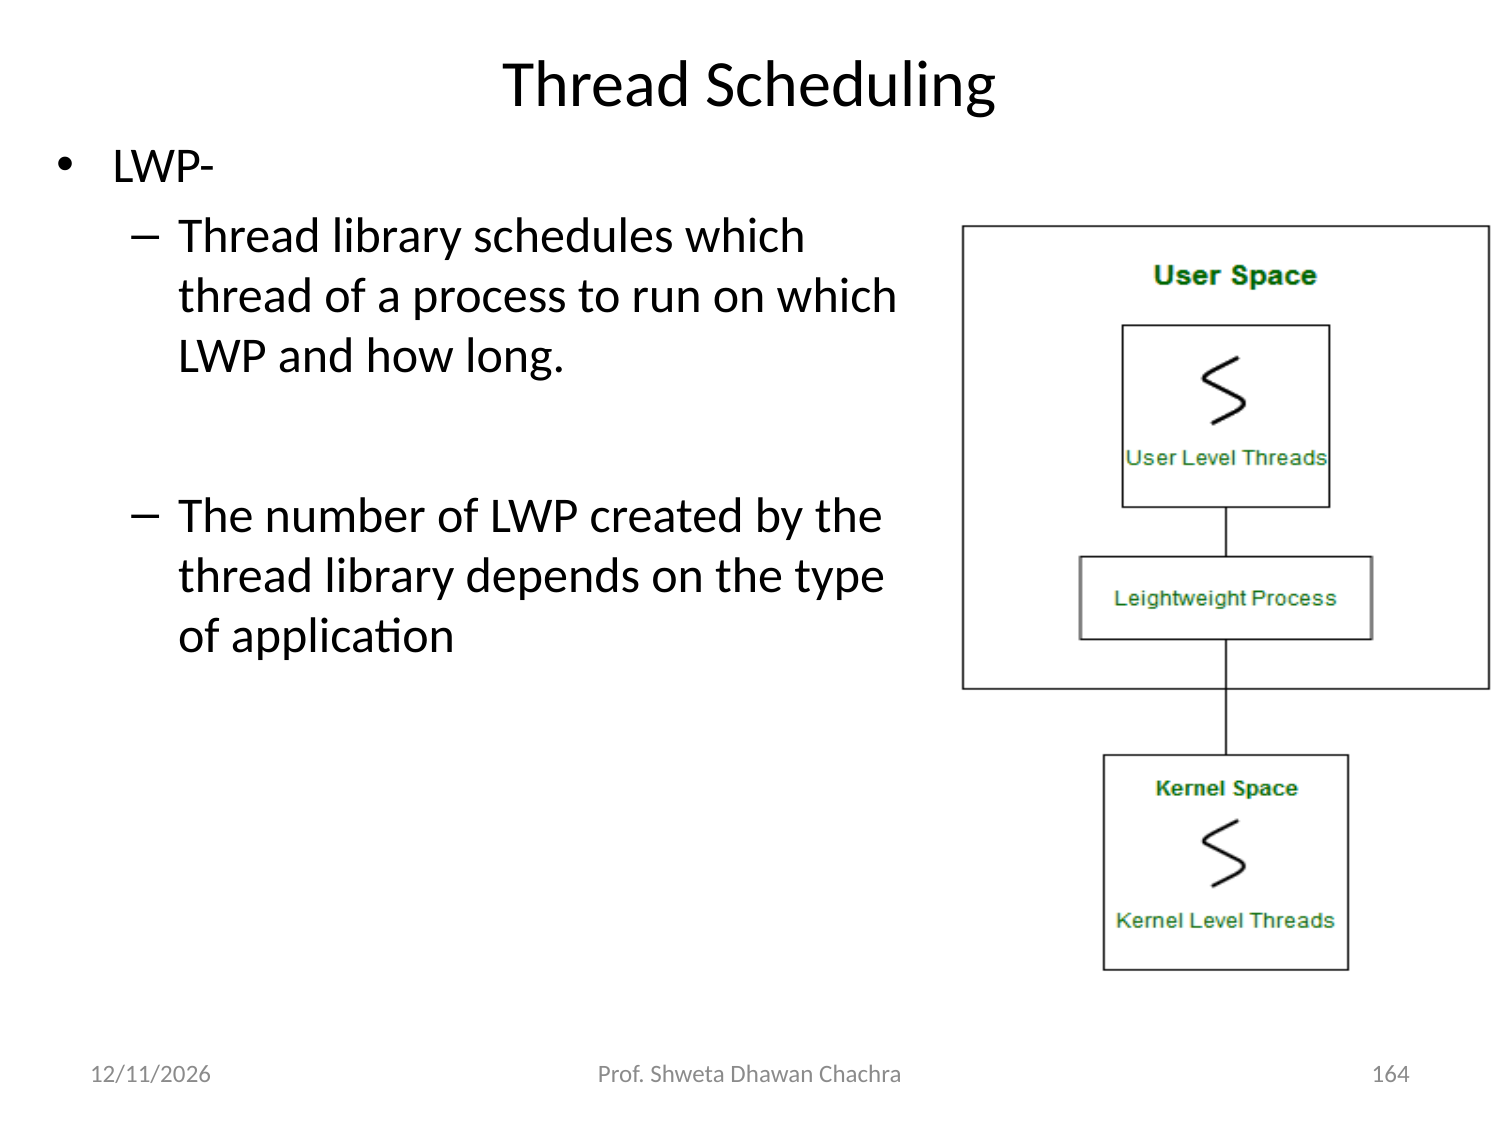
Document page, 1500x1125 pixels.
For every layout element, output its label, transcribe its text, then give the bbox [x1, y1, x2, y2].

footer Prof. Shweta Dhawan Chachra [512, 1042, 988, 1103]
list LWP- Thread library schedules which thread of a process to run on which LWP and how long. The number of LWP created by the thread library depends on the type of application [41, 125, 935, 1000]
picture [955, 219, 1497, 977]
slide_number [75, 1042, 425, 1103]
slide_number 164 [1074, 1042, 1425, 1103]
title Thread Scheduling [75, 33, 1425, 128]
